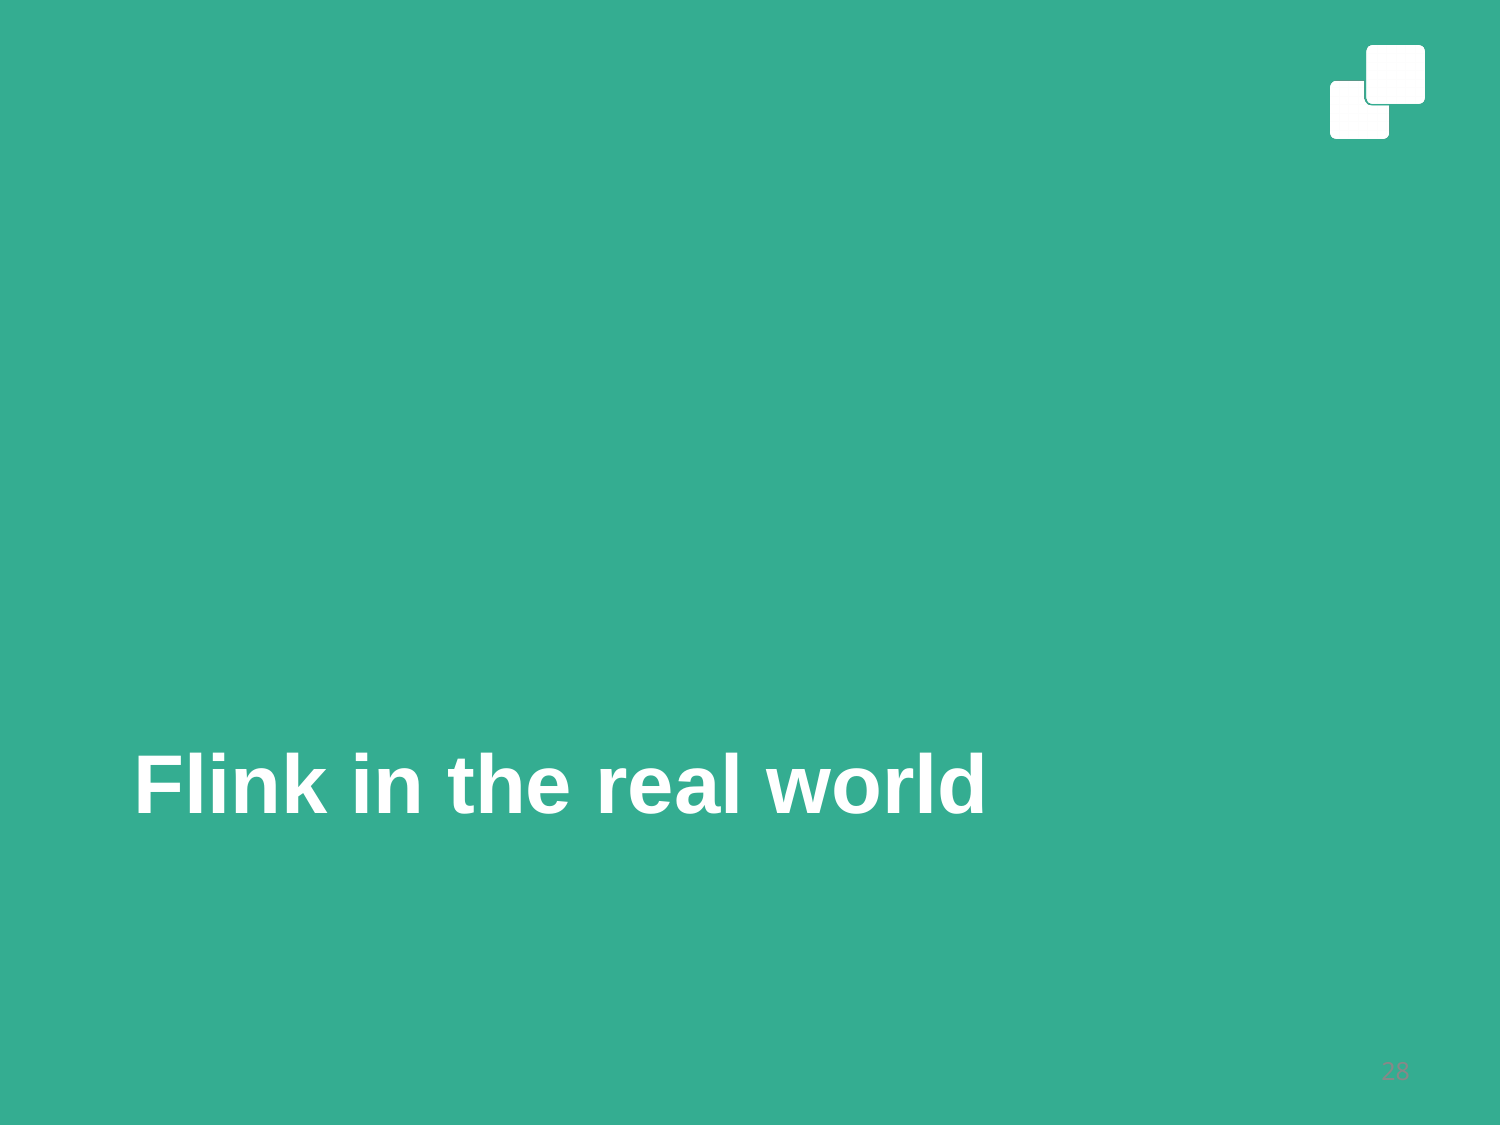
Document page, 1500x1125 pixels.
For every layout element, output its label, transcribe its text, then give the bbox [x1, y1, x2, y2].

slide_number 28 [1074, 1042, 1425, 1103]
picture [1330, 45, 1425, 139]
title Flink in the real world [118, 722, 1394, 947]
